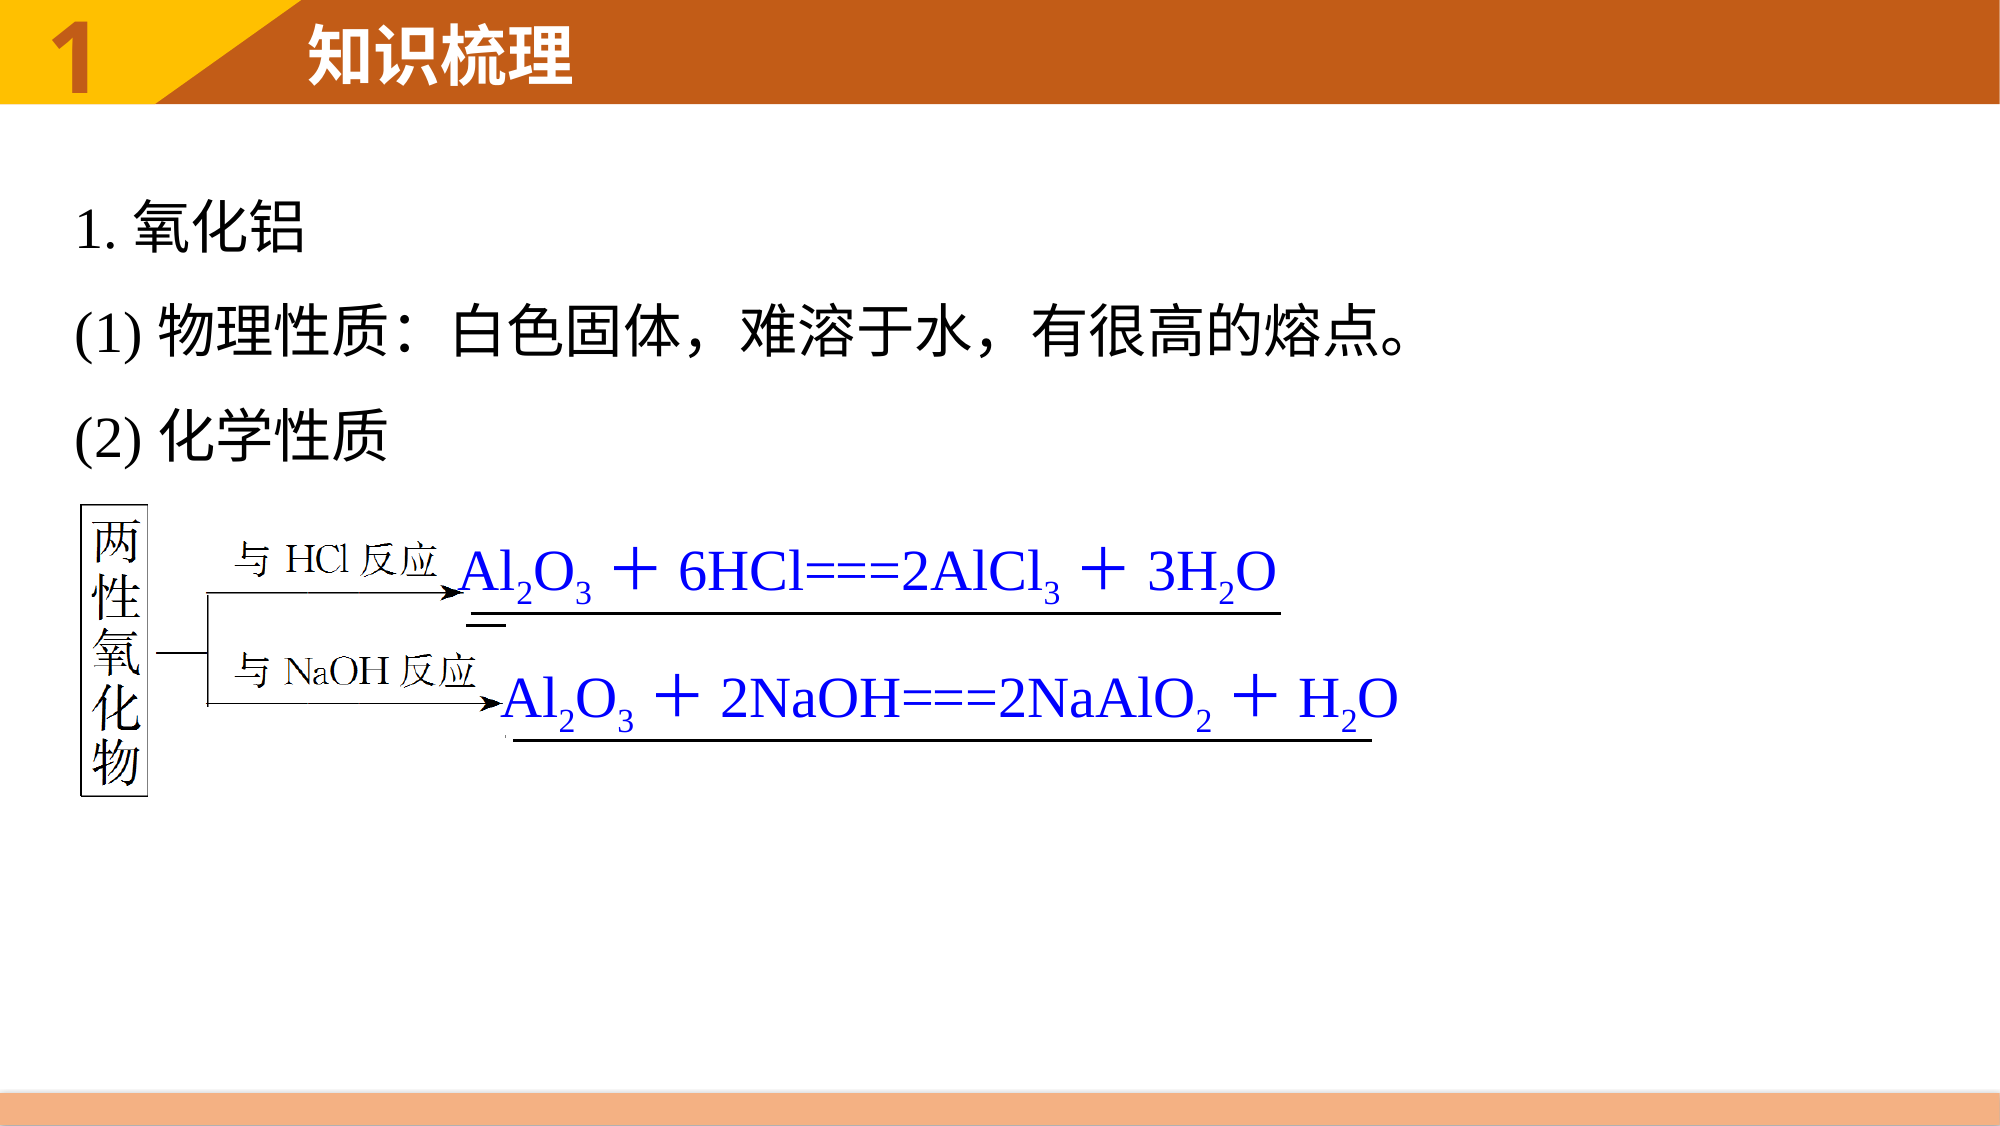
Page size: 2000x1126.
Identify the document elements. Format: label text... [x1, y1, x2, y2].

text_box Al2O3＋2NaOH===2NaAlO2＋H2O [511, 651, 1415, 747]
picture [76, 502, 506, 800]
text_box Al2O3＋6HCl===2AlCl3＋3H2O [511, 524, 1293, 619]
text_box 11 [509, 614, 1275, 619]
text_box [0, 1092, 2000, 1126]
text_box 1.氧化铝 (1)物理性质：白色固体，难溶于水，有很高的熔点。 (2)化学性质 [54, 144, 1923, 480]
